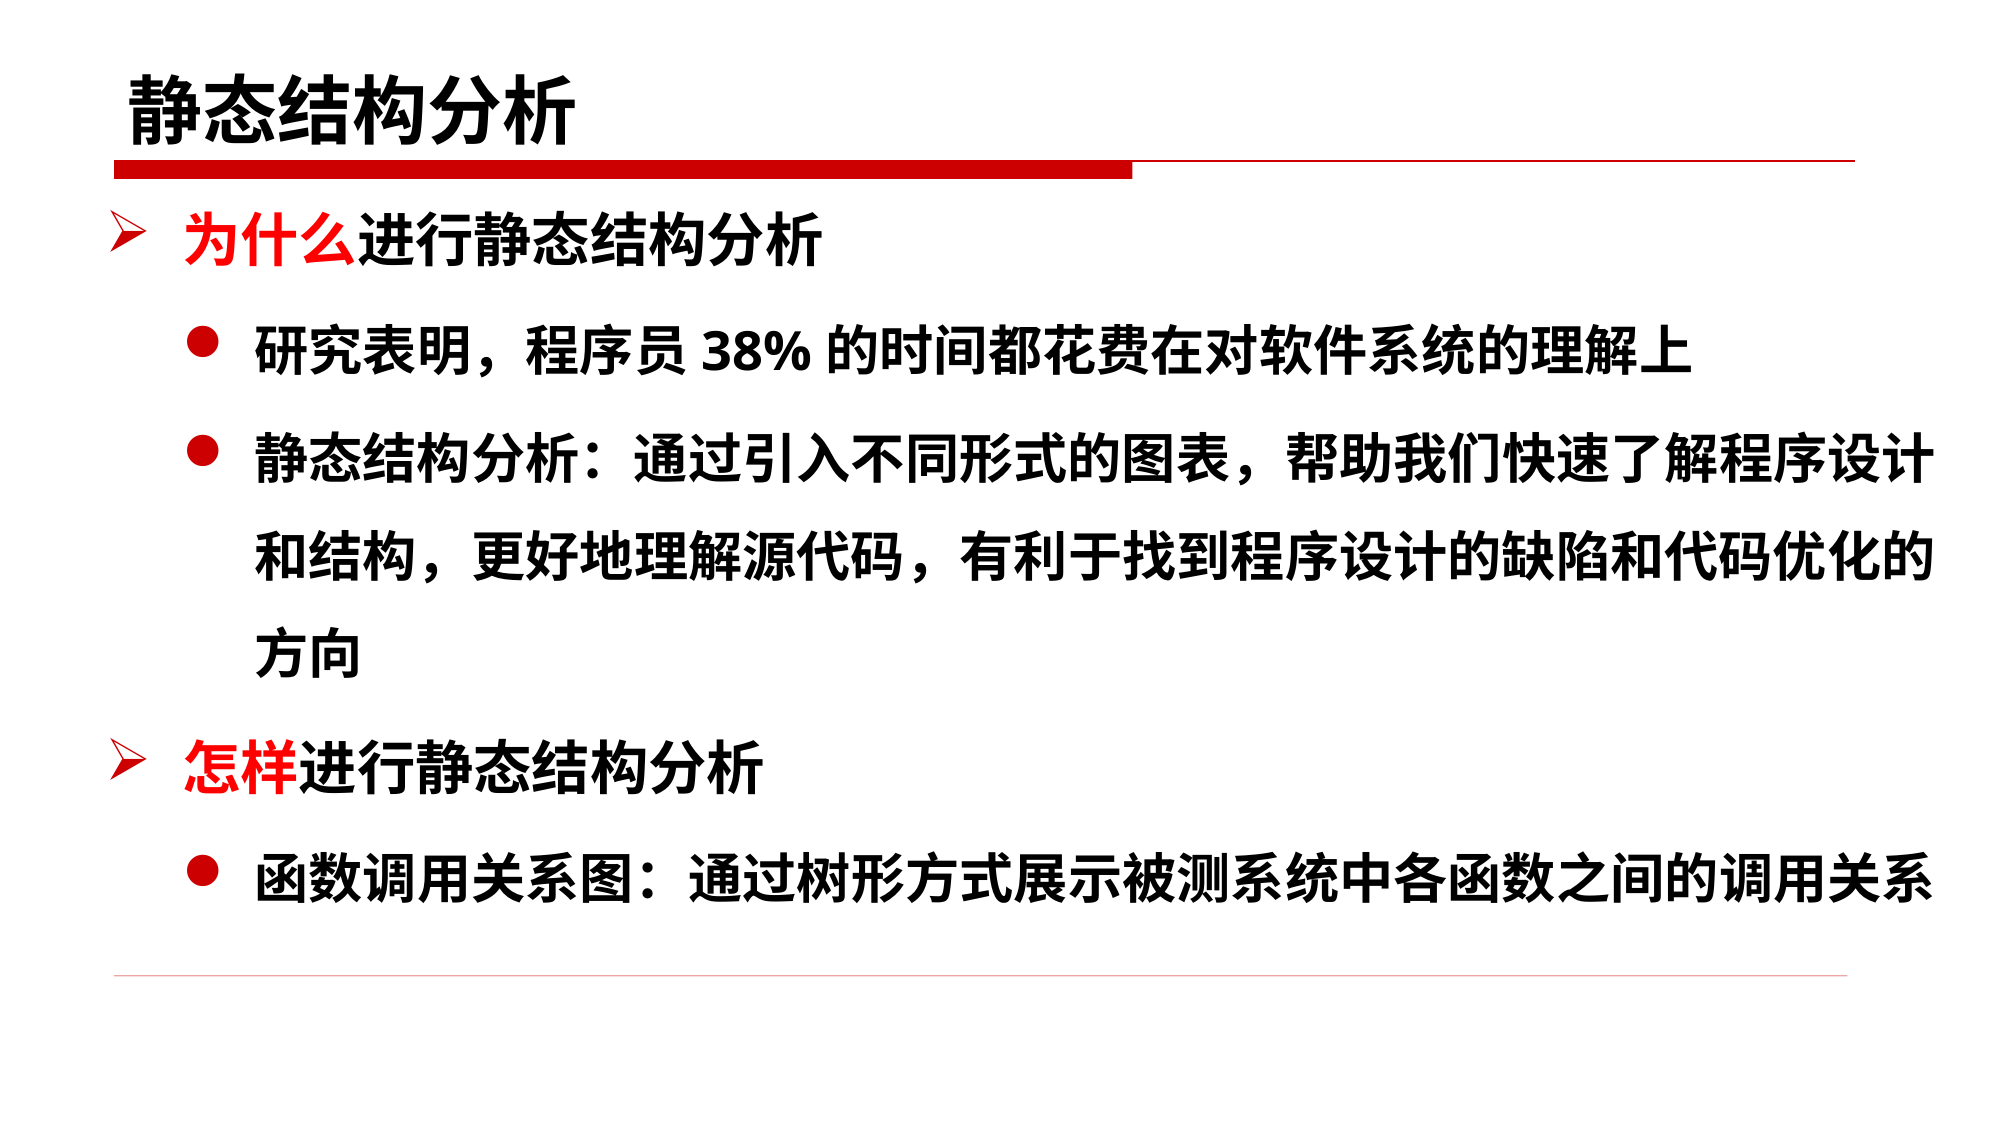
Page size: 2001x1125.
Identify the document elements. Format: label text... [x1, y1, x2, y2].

title 静态结构分析 [112, 42, 1863, 160]
list 为什么进行静态结构分析 研究表明，程序员38%的时间都花费在对软件系统的理解上 静态结构分析：通过引入不同形式的图表，帮助我们快速了解程序设计和结构，更好地理解源代码，有利于找到程序设计的缺陷和代码优化的方向 怎样进行静态结构分析 函数调用关系图：通过树形方式展示被测系统中各函数之间的调用关系 [90, 160, 1979, 861]
